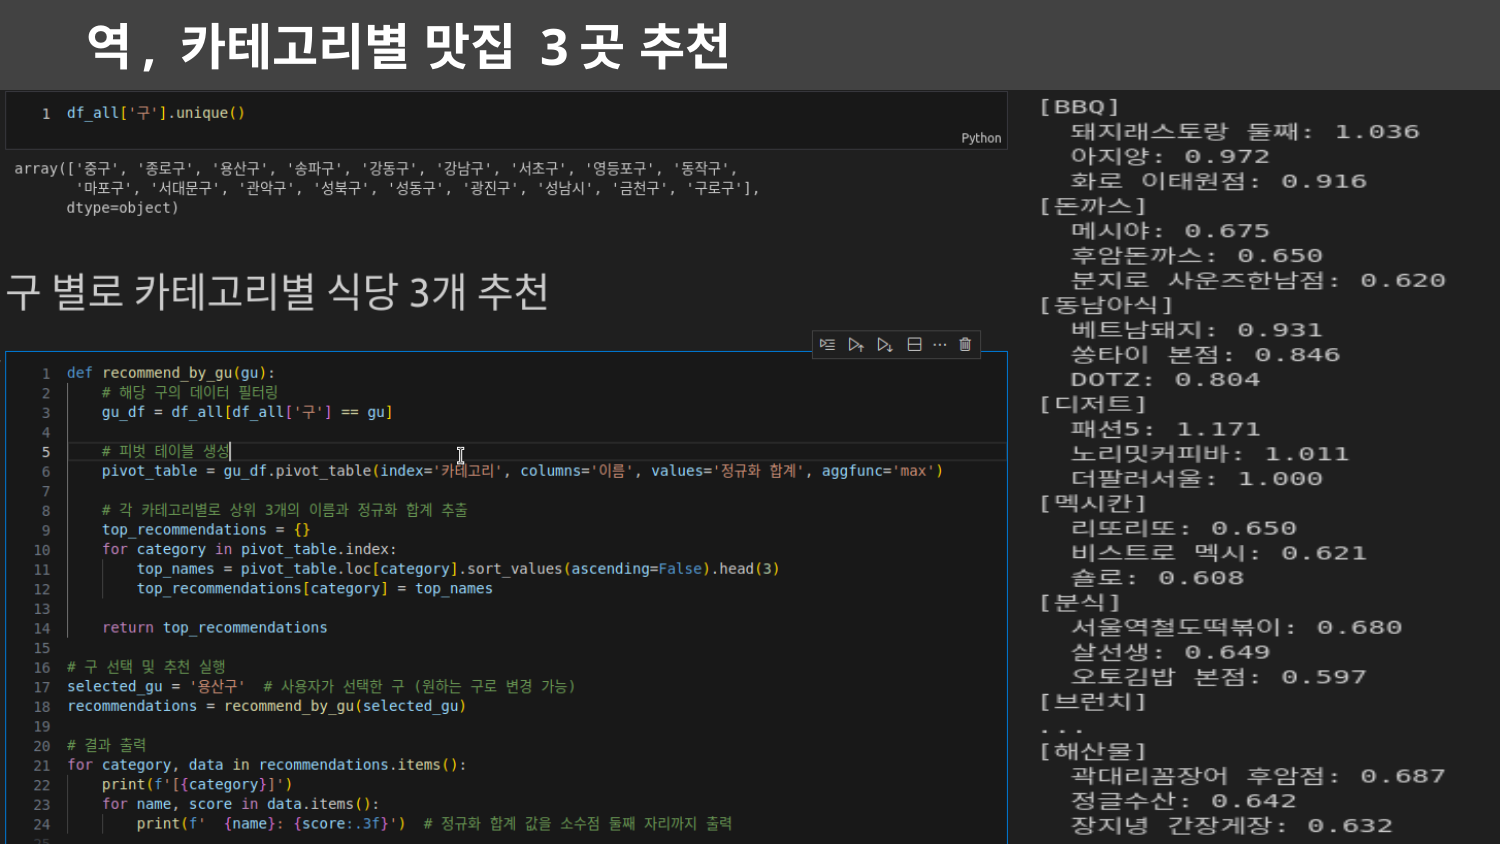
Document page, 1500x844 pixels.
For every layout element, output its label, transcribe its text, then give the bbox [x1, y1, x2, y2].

title 역, 카테고리별 맛집 3곳 추천 [0, 0, 951, 88]
picture [0, 89, 1500, 844]
